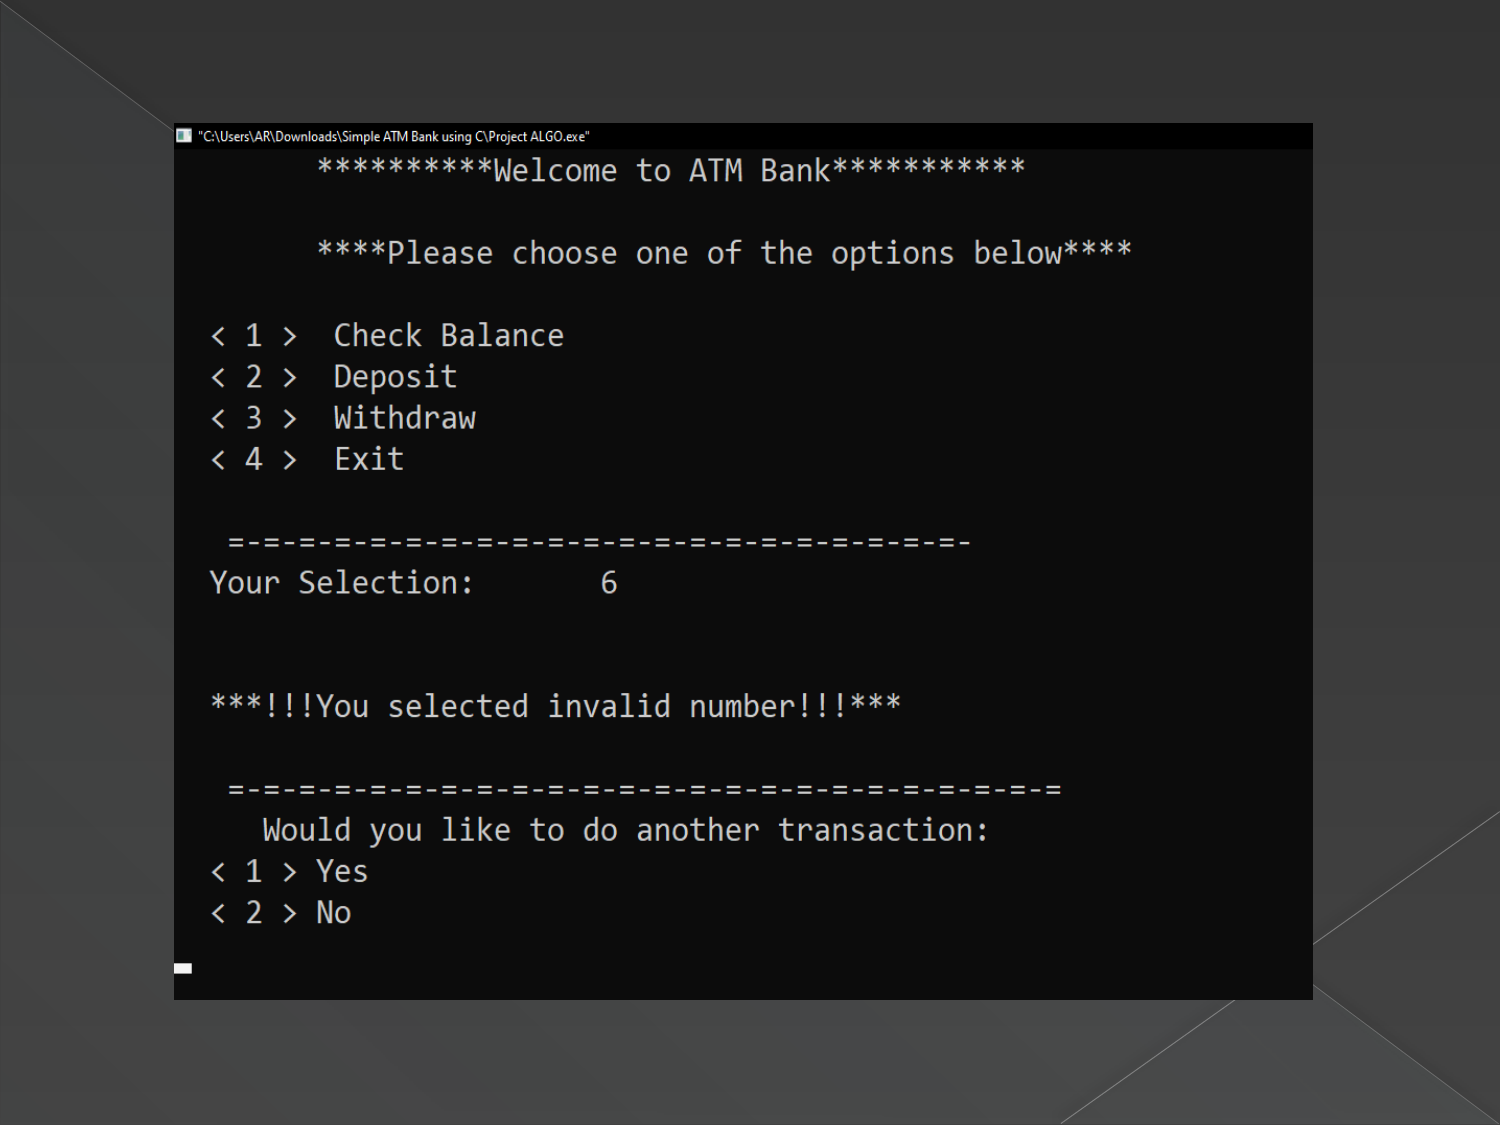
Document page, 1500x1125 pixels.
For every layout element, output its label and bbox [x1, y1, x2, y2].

picture [174, 123, 1313, 1001]
